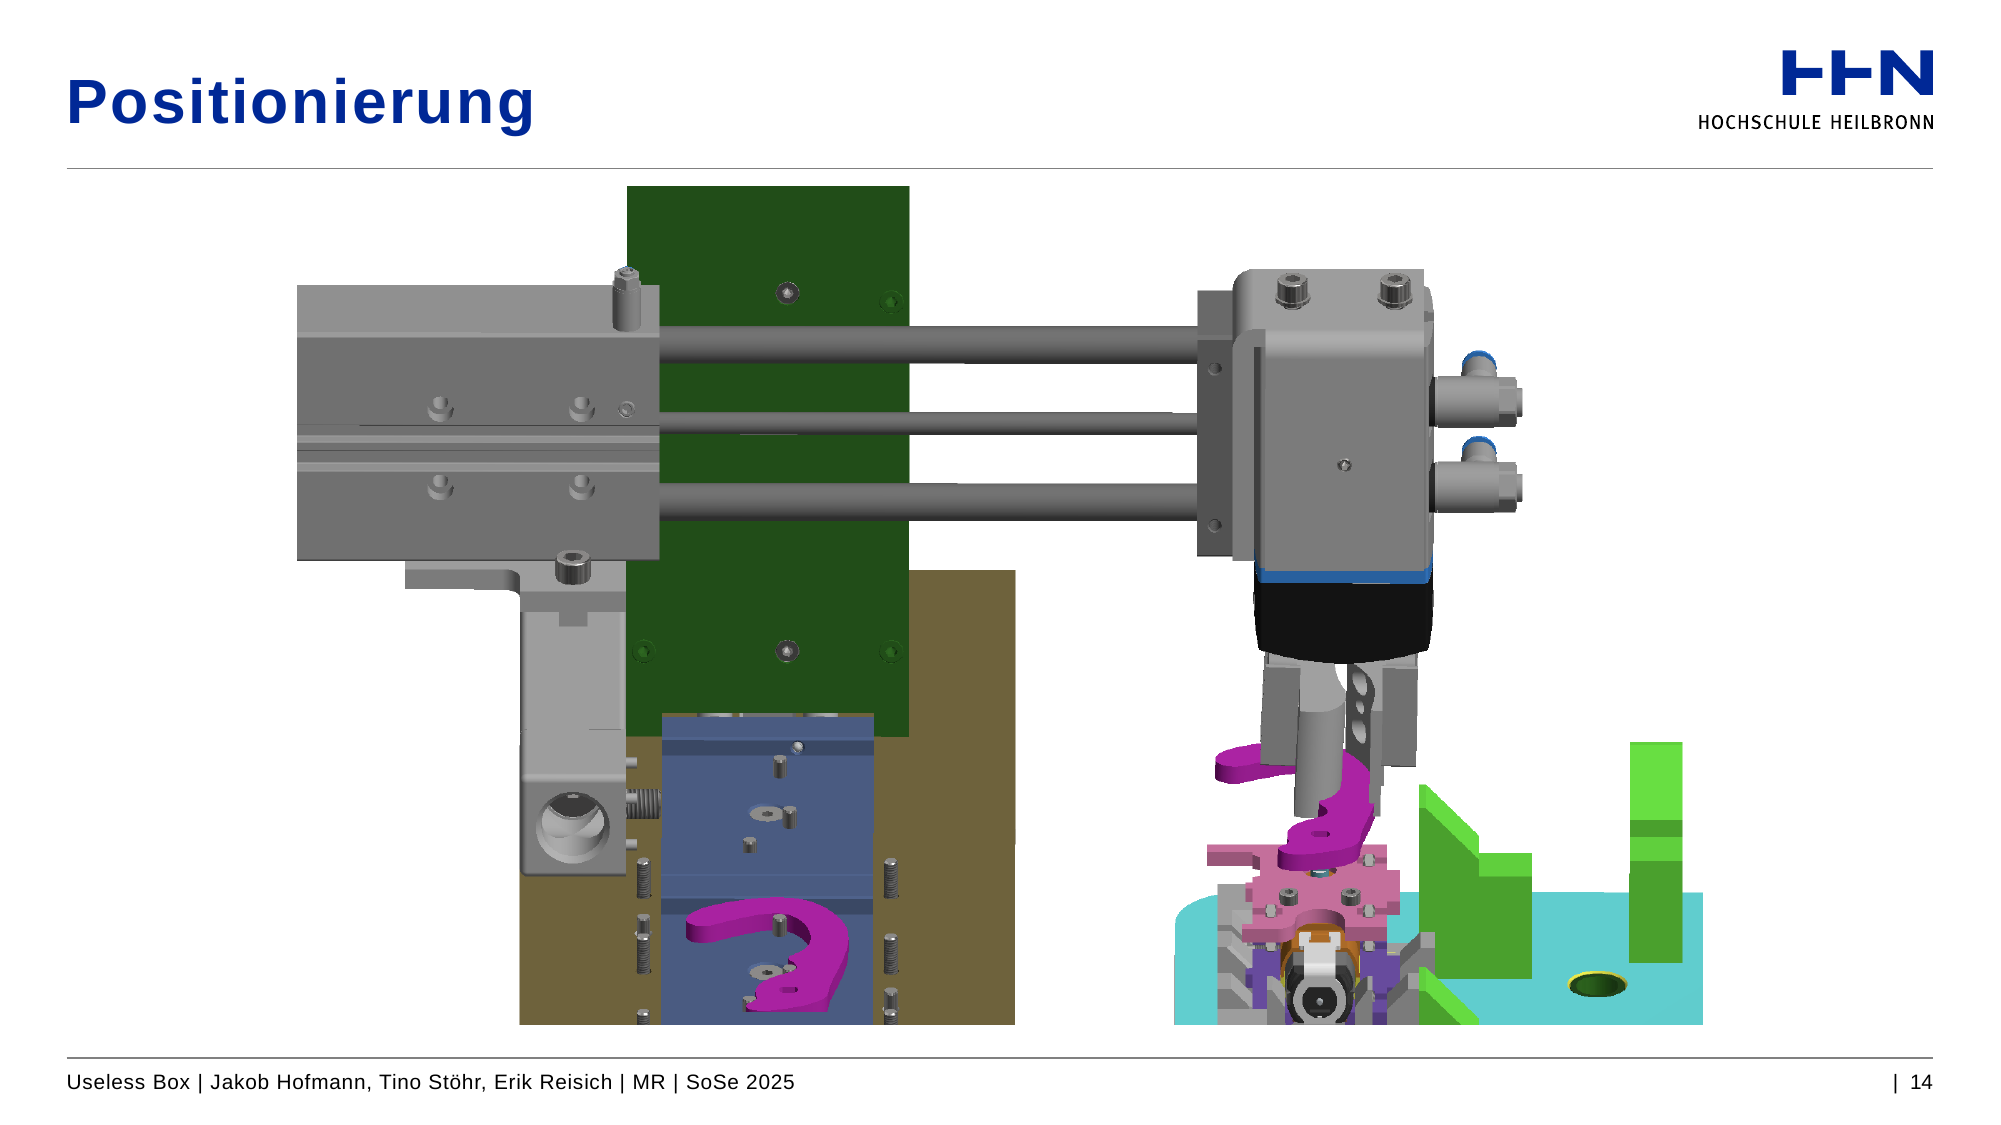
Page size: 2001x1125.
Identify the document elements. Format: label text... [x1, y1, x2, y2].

slide_number | 14 [1621, 1068, 1933, 1105]
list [297, 186, 1703, 1025]
title Positionierung [66, 60, 1690, 145]
footer Useless Box | Jakob Hofmann, Tino Stöhr, Erik Reisich | MR | SoSe 2025 [66, 1068, 1277, 1105]
